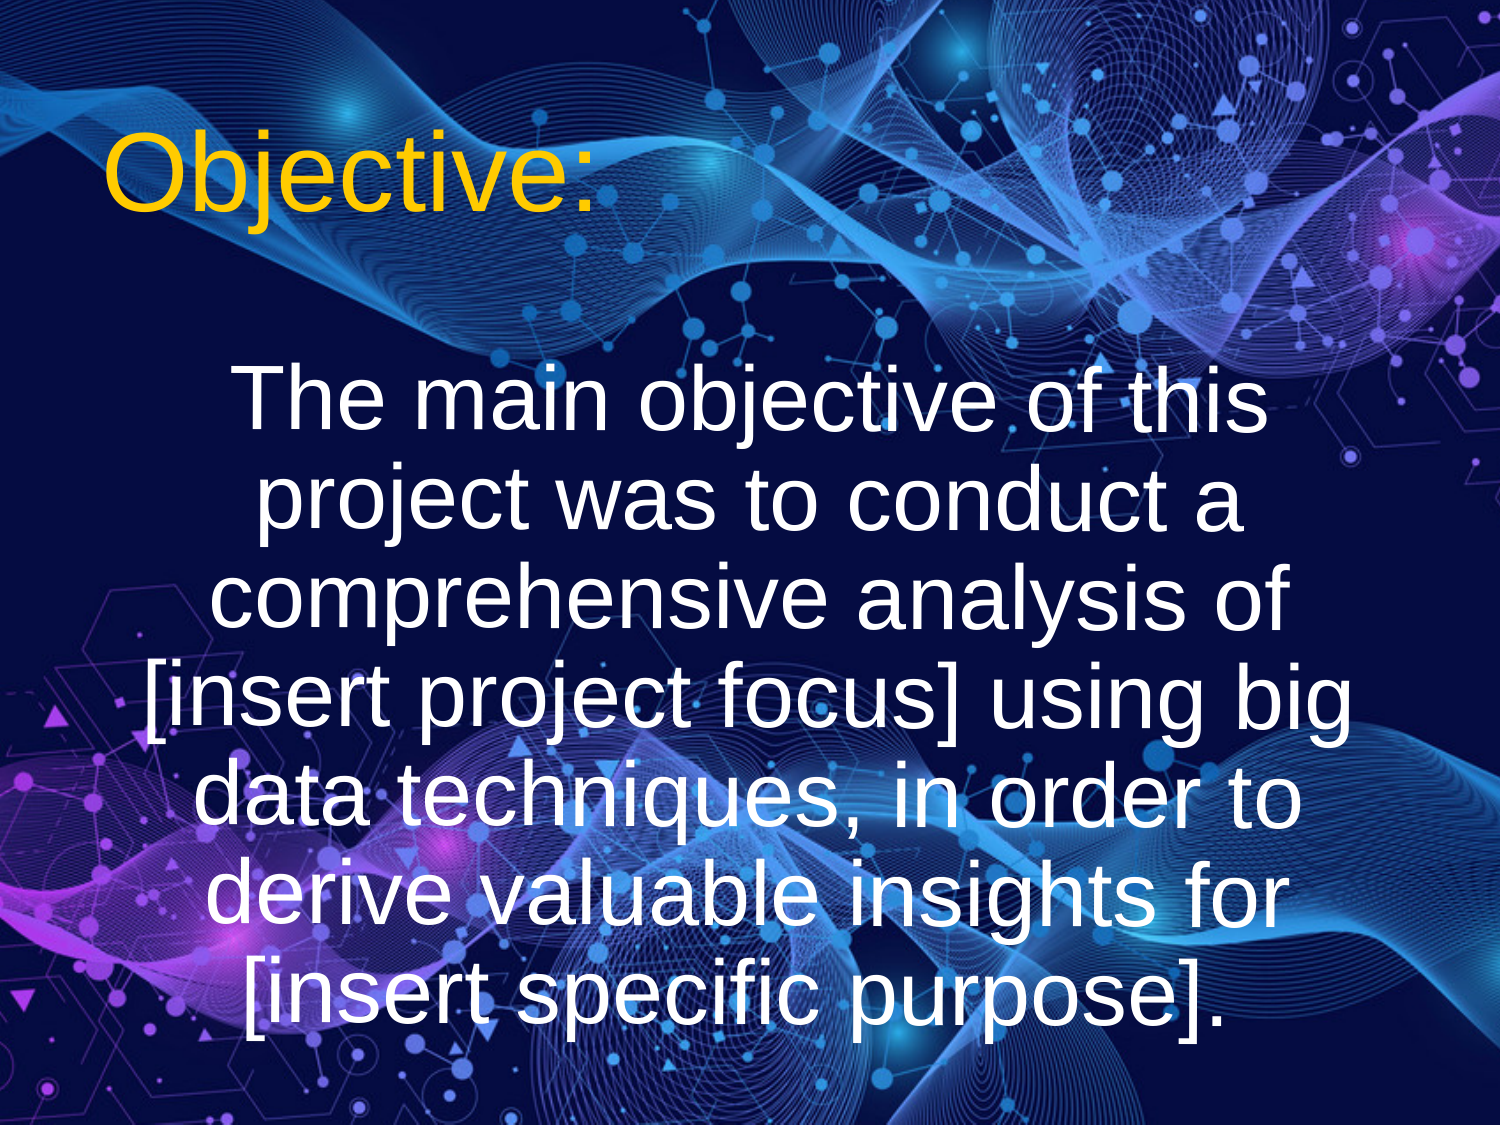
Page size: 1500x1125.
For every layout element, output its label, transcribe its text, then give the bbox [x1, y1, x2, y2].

text_box Objective: [86, 91, 837, 242]
text_box [421, 528, 1078, 597]
picture [0, 0, 1500, 1125]
text_box The main objective of this project was to conduct a comprehensive analysis of [insert project focus] using big data techniques, in order to derive valuable insights for [insert specific purpose]. [86, 233, 1412, 1055]
